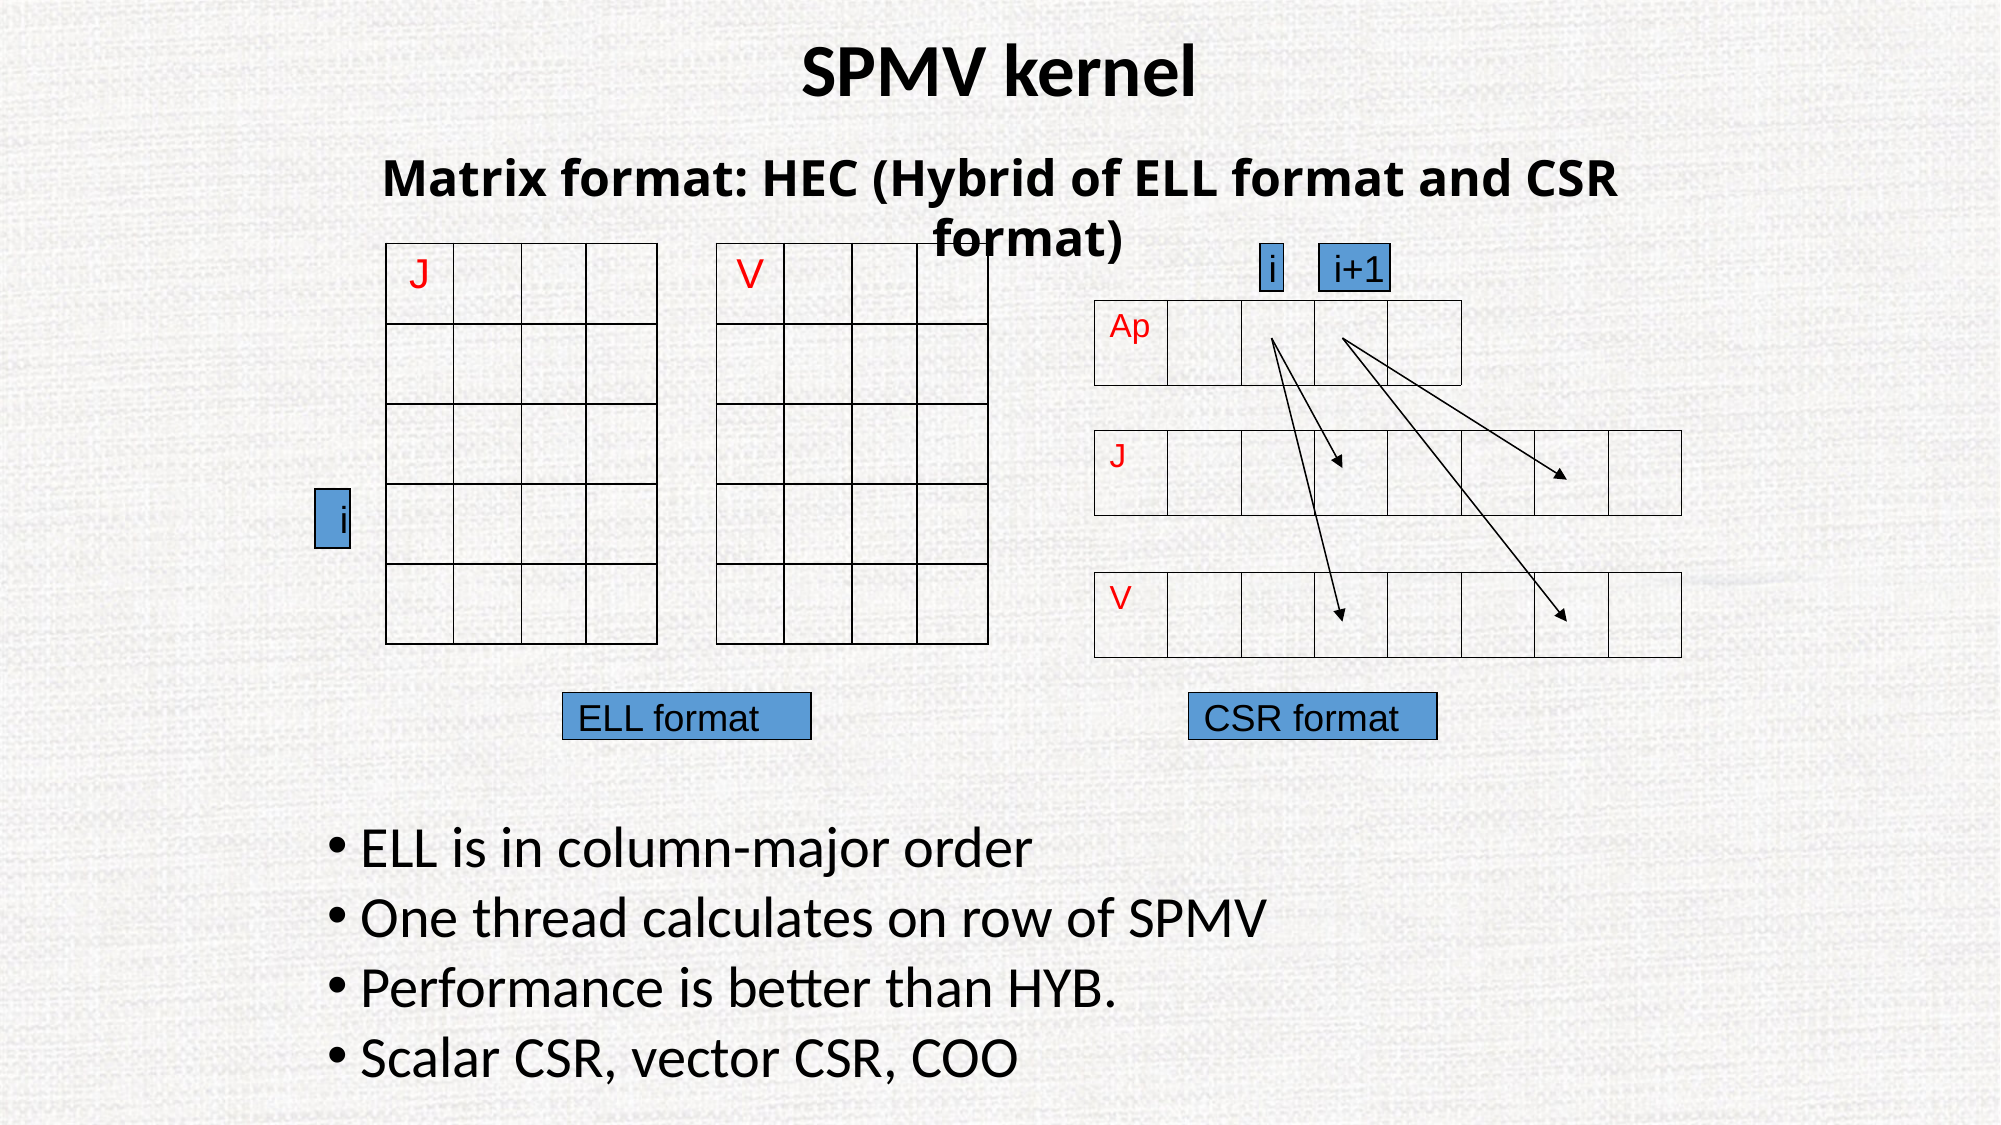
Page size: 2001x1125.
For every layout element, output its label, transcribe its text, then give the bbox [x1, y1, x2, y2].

table_cell [454, 485, 521, 563]
text_box SPMV kernel [312, 14, 1688, 115]
text_box i [314, 488, 351, 548]
table_cell [785, 405, 851, 483]
table_cell [918, 485, 987, 563]
table_cell [853, 565, 916, 643]
table_header [1388, 301, 1461, 385]
picture [0, 0, 2001, 1125]
table_header [1315, 301, 1387, 385]
table_cell [918, 405, 987, 483]
table_header [1315, 573, 1387, 657]
table_header [1242, 301, 1314, 385]
table_header [1535, 431, 1608, 515]
table_header [1535, 573, 1608, 657]
table_cell [853, 405, 916, 483]
table_cell [785, 325, 851, 403]
table_cell [522, 565, 585, 643]
table_cell [785, 485, 851, 563]
table_cell [454, 565, 521, 643]
table_header [454, 244, 521, 323]
table_header [853, 244, 916, 323]
table_cell [853, 485, 916, 563]
table_cell [522, 485, 585, 563]
table_cell [717, 485, 783, 563]
table_header [1388, 573, 1461, 657]
table_header [1609, 573, 1681, 657]
table_header [1388, 431, 1461, 515]
text_box ELL is in column-major order One thread calculates on row of SPMV Performance is better than HYB. Scalar CSR, vector CSR, COO [312, 802, 1738, 1097]
table_header Ap [1095, 301, 1167, 385]
table_header [918, 244, 987, 323]
table_cell [918, 325, 987, 403]
text_box ELL format [562, 692, 811, 740]
table_header V [717, 244, 783, 323]
table_cell [918, 565, 987, 643]
table_cell [587, 565, 656, 643]
table_header [1168, 573, 1241, 657]
table_header [522, 244, 585, 323]
table_cell [587, 405, 656, 483]
table_header [1168, 431, 1241, 515]
table_header [1462, 573, 1534, 657]
table_cell [387, 405, 453, 483]
table_cell [387, 325, 453, 403]
table_cell [717, 325, 783, 403]
table_header [1315, 431, 1387, 515]
table_cell [454, 325, 521, 403]
table_cell [717, 565, 783, 643]
table_cell [587, 325, 656, 403]
table_header [1242, 431, 1314, 515]
text_box i [1259, 243, 1284, 291]
table_header [1242, 573, 1314, 657]
table_header J [1095, 431, 1167, 515]
table_header [1609, 431, 1681, 515]
table_cell [387, 565, 453, 643]
table_cell [587, 485, 656, 563]
table_header [587, 244, 656, 323]
table_header V [1095, 573, 1167, 657]
table_header J [387, 244, 453, 323]
table_cell [853, 325, 916, 403]
table_cell [454, 405, 521, 483]
table_header [1462, 431, 1534, 515]
table_cell [717, 405, 783, 483]
table_header [785, 244, 851, 323]
text_box [1342, 337, 1567, 622]
table_cell [522, 325, 585, 403]
table_cell [387, 485, 453, 563]
text_box CSR format [1188, 692, 1437, 740]
table_header [1168, 301, 1241, 385]
table_cell [522, 405, 585, 483]
text_box [1271, 338, 1346, 622]
table_cell [785, 565, 851, 643]
text_box [1273, 340, 1343, 469]
text_box Matrix format: HEC (Hybrid of ELL format and CSR format) [291, 139, 1709, 234]
text_box [1344, 338, 1567, 480]
text_box i+1 [1318, 243, 1390, 291]
